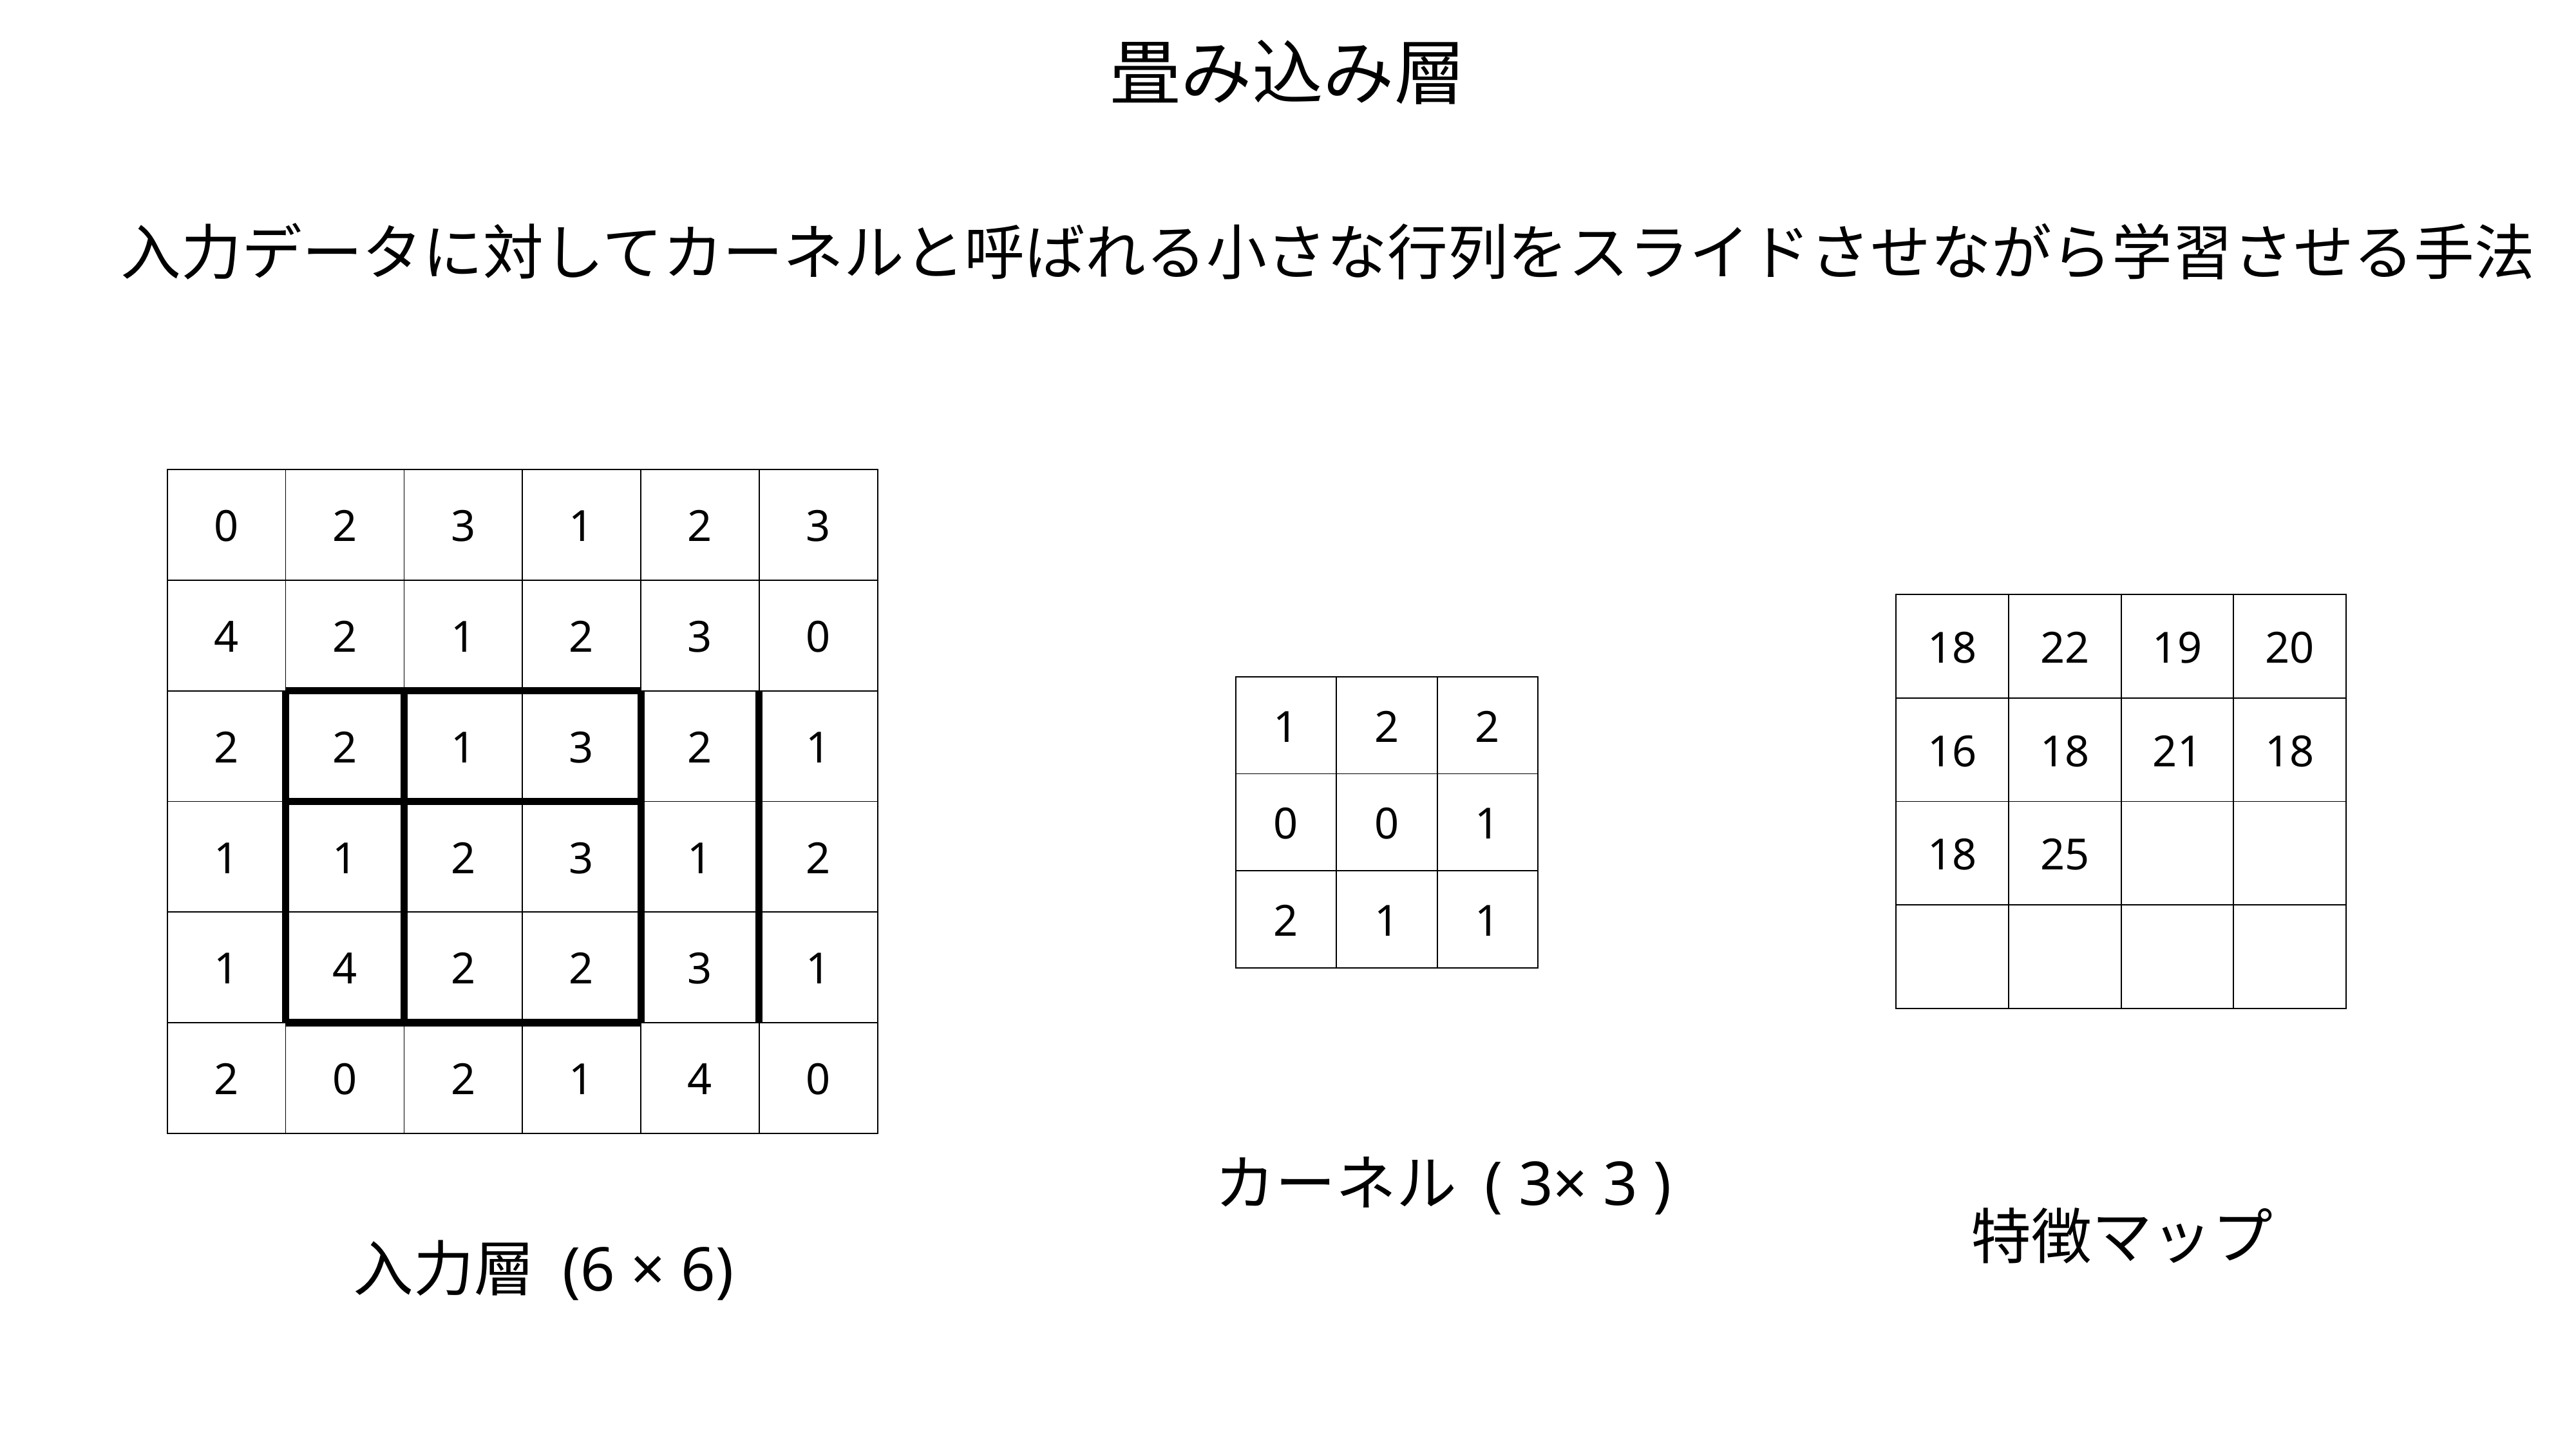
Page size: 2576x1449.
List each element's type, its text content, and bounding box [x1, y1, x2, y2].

table_cell 1 [762, 913, 877, 1022]
table_cell 2 [289, 694, 401, 798]
table_header 22 [2009, 595, 2121, 697]
table_cell 25 [2009, 802, 2121, 904]
table_cell 2 [168, 692, 282, 801]
table_cell 21 [2122, 699, 2233, 801]
table_header 1 [523, 470, 640, 580]
table_cell 2 [168, 1023, 285, 1133]
table_cell 2 [523, 913, 638, 1019]
table_cell 0 [760, 1023, 877, 1133]
table_cell 4 [641, 1023, 759, 1133]
table_header 18 [1897, 595, 2008, 697]
table_cell 1 [1438, 871, 1537, 967]
table_cell 2 [1236, 871, 1336, 967]
text_box カーネル ( 3× 3 ) [1209, 1148, 1678, 1224]
table_cell 0 [1236, 774, 1336, 870]
table_header 0 [168, 470, 285, 580]
table_cell 1 [289, 805, 401, 911]
table_header 3 [760, 470, 877, 580]
table_header 2 [641, 470, 759, 580]
table_header 19 [2122, 595, 2233, 697]
table_cell 4 [168, 581, 285, 690]
text_box 特徴マップ [1965, 1201, 2278, 1277]
table_cell 1 [762, 692, 877, 801]
table_cell 3 [523, 805, 638, 911]
table_header 2 [286, 470, 404, 580]
table_cell [2234, 905, 2345, 1008]
table_cell 1 [168, 913, 282, 1022]
table_cell 3 [523, 694, 638, 798]
table_cell 16 [1897, 699, 2008, 801]
table_cell 2 [523, 581, 640, 687]
table_cell 4 [289, 913, 401, 1019]
table_header 1 [1236, 677, 1336, 773]
table_header 20 [2234, 595, 2345, 697]
table_cell 1 [408, 694, 522, 798]
table_cell 1 [404, 581, 522, 687]
table_cell 18 [2009, 699, 2121, 801]
table_cell 18 [2234, 699, 2345, 801]
table_cell 2 [762, 802, 877, 911]
table_cell 2 [286, 581, 404, 687]
table_cell [1897, 905, 2008, 1008]
table_cell 0 [760, 581, 877, 690]
table_header 2 [1337, 677, 1437, 773]
table_cell 2 [408, 805, 522, 911]
table_header 3 [404, 470, 522, 580]
table_cell 1 [523, 1027, 640, 1133]
table_cell [2009, 905, 2121, 1008]
table_cell 0 [286, 1027, 404, 1133]
table_cell [2122, 905, 2233, 1008]
table_cell 1 [645, 802, 755, 911]
table_cell 3 [641, 581, 759, 690]
table_cell [2234, 802, 2345, 904]
table_cell [2122, 802, 2233, 904]
table_cell 18 [1897, 802, 2008, 904]
table_cell 1 [1438, 774, 1537, 870]
text_box 入力データに対してカーネルと呼ばれる小さな行列をスライドさせながら学習させる手法 [115, 216, 2540, 293]
table_cell 1 [168, 802, 282, 911]
table_cell 0 [1337, 774, 1437, 870]
table_cell 2 [645, 692, 755, 801]
table_cell 2 [404, 1027, 522, 1133]
text_box 畳み込み層 [1104, 32, 1472, 120]
table_cell 3 [645, 913, 755, 1022]
table_cell 1 [1337, 871, 1437, 967]
table_header 2 [1438, 677, 1537, 773]
text_box 入力層 (6 × 6) [348, 1233, 740, 1310]
table_cell 2 [408, 913, 522, 1019]
